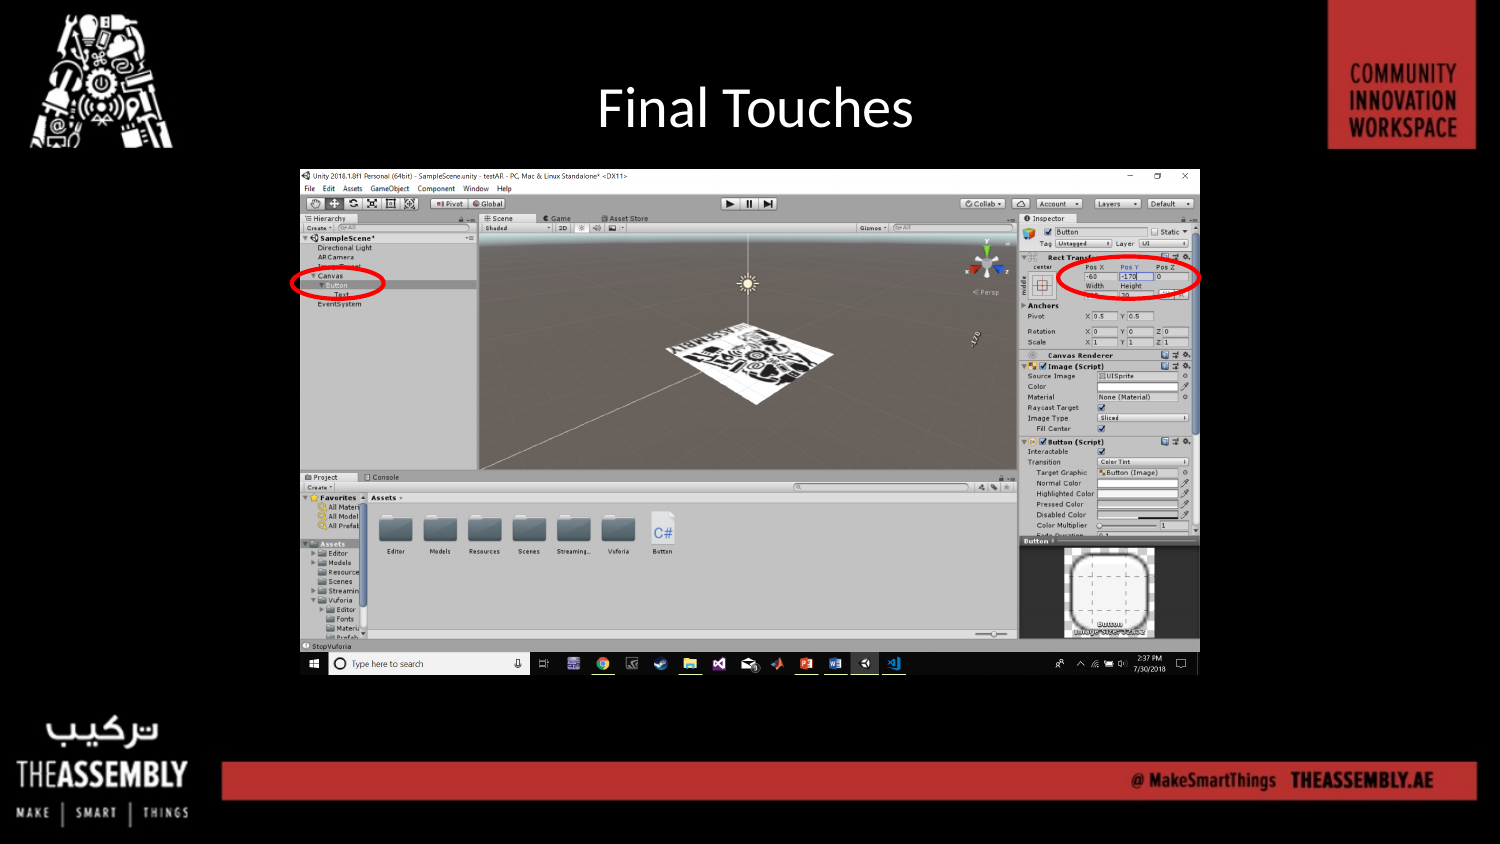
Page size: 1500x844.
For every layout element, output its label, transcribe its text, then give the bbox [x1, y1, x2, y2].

text_box [289, 274, 295, 292]
text_box Final Touches [74, 33, 1425, 175]
picture [0, 0, 1500, 844]
text_box [32, 185, 1425, 732]
